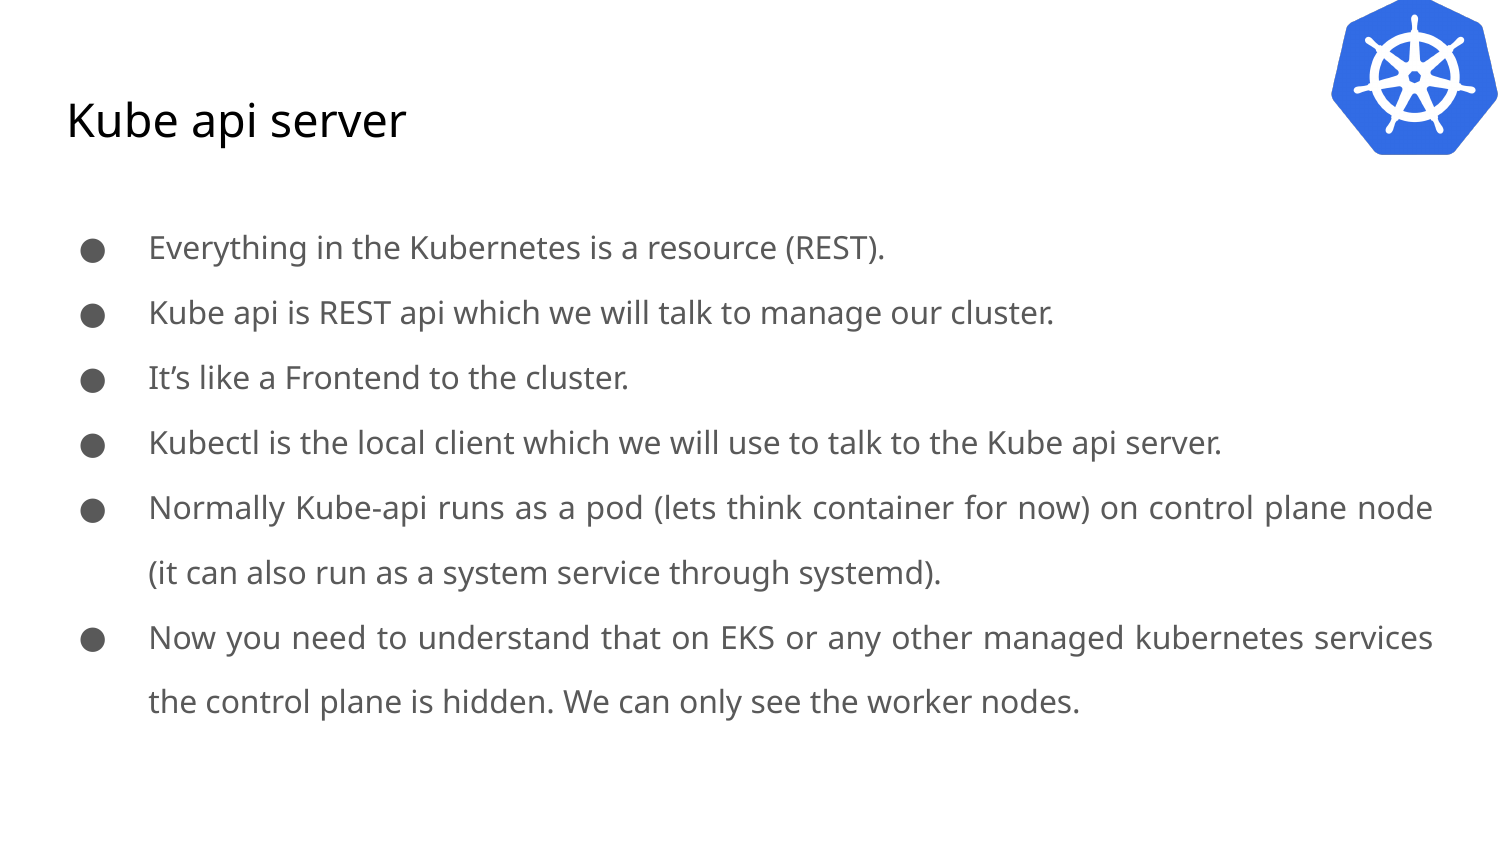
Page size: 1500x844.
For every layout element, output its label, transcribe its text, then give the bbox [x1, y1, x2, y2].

title Kube api server [51, 72, 1449, 167]
list Everything in the Kubernetes is a resource (REST). Kube api is REST api which we will talk to manage our cluster. It’s like a Frontend to the cluster. Kubectl is the local client which we will use to talk to the Kube api server. Normally Kube-api runs as a pod (lets think container for now) on control plane node (it can also run as a system service through systemd). Now you need to understand that on EKS or any other managed kubernetes services the control plane is hidden. We can only see the worker nodes. [51, 189, 1449, 750]
picture [1329, 0, 1500, 157]
